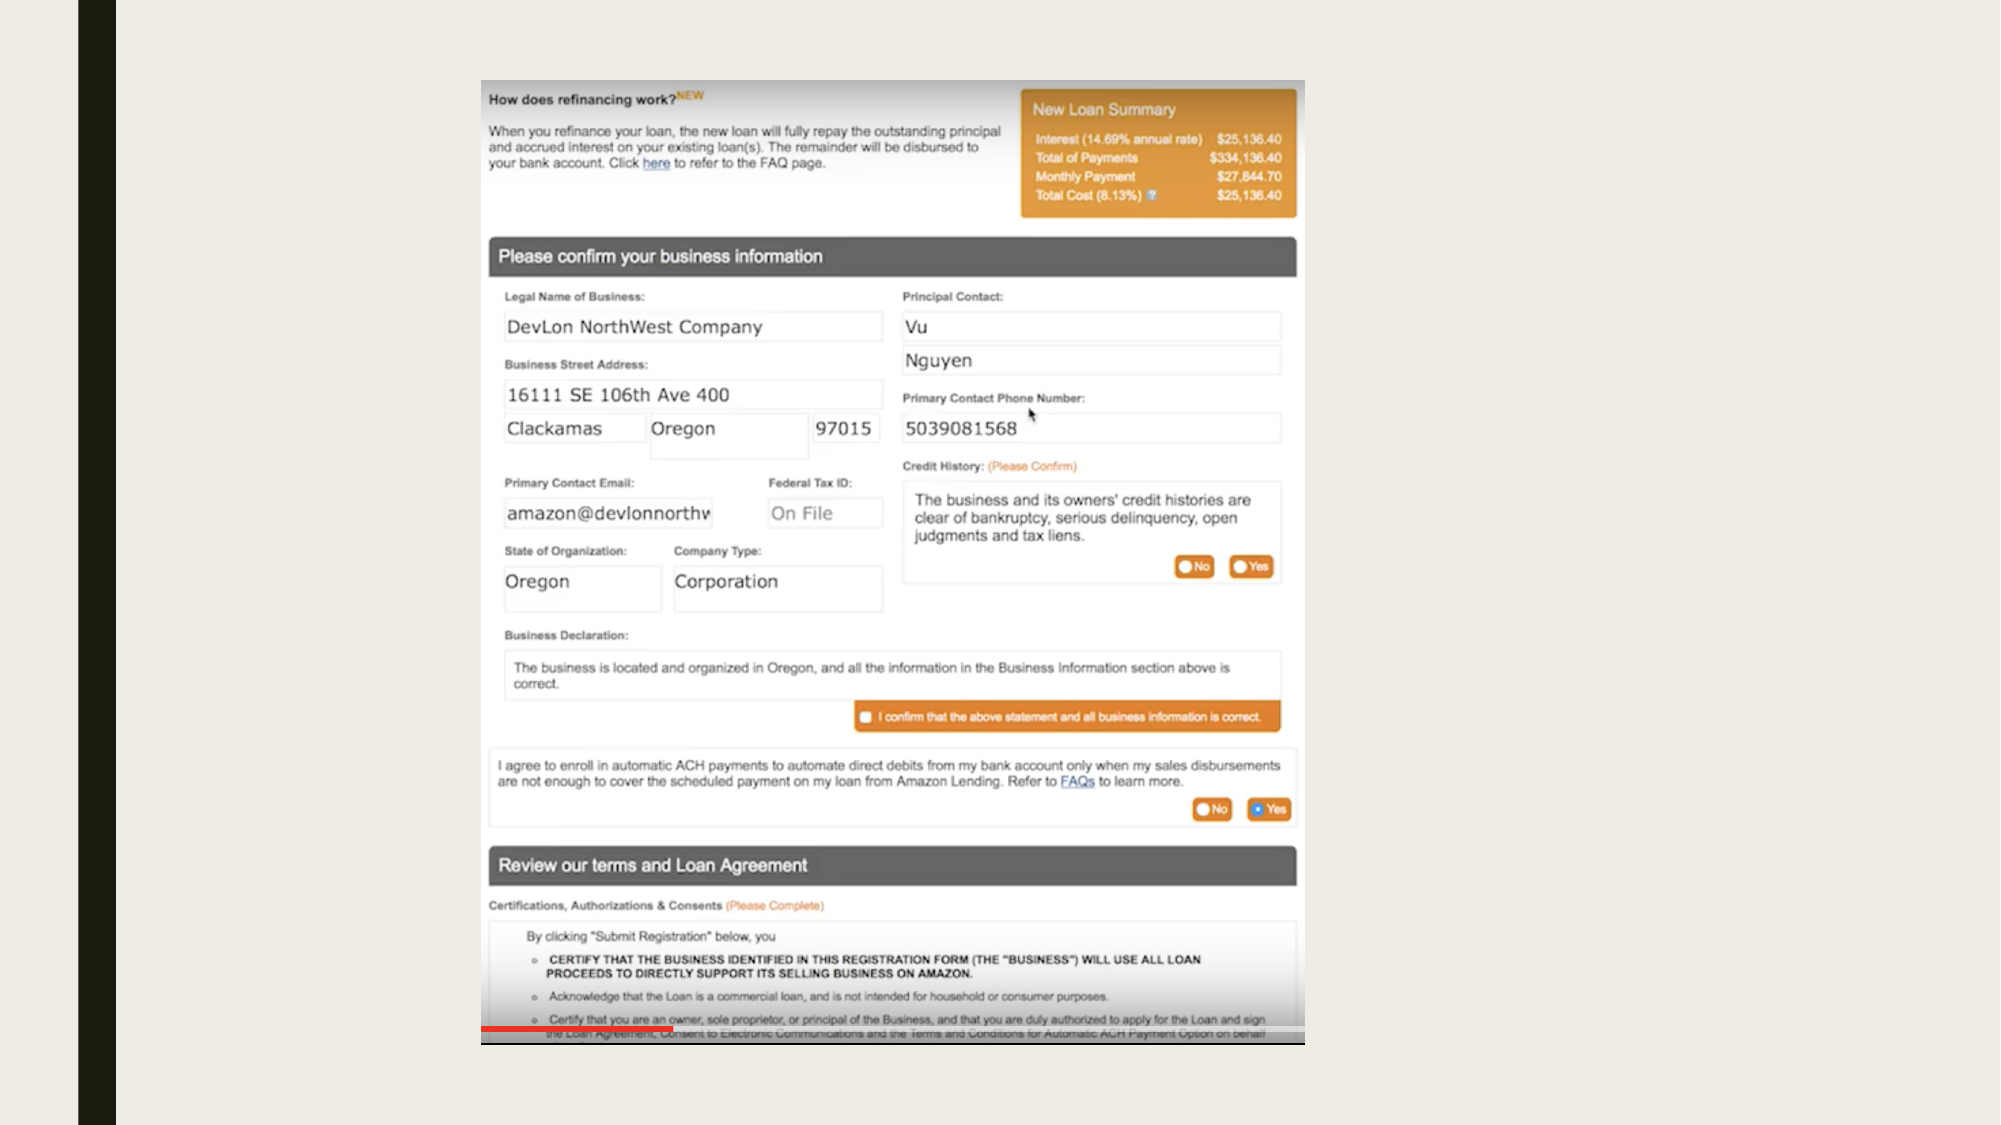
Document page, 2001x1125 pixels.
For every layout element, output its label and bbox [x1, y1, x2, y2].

picture [481, 80, 1305, 1045]
